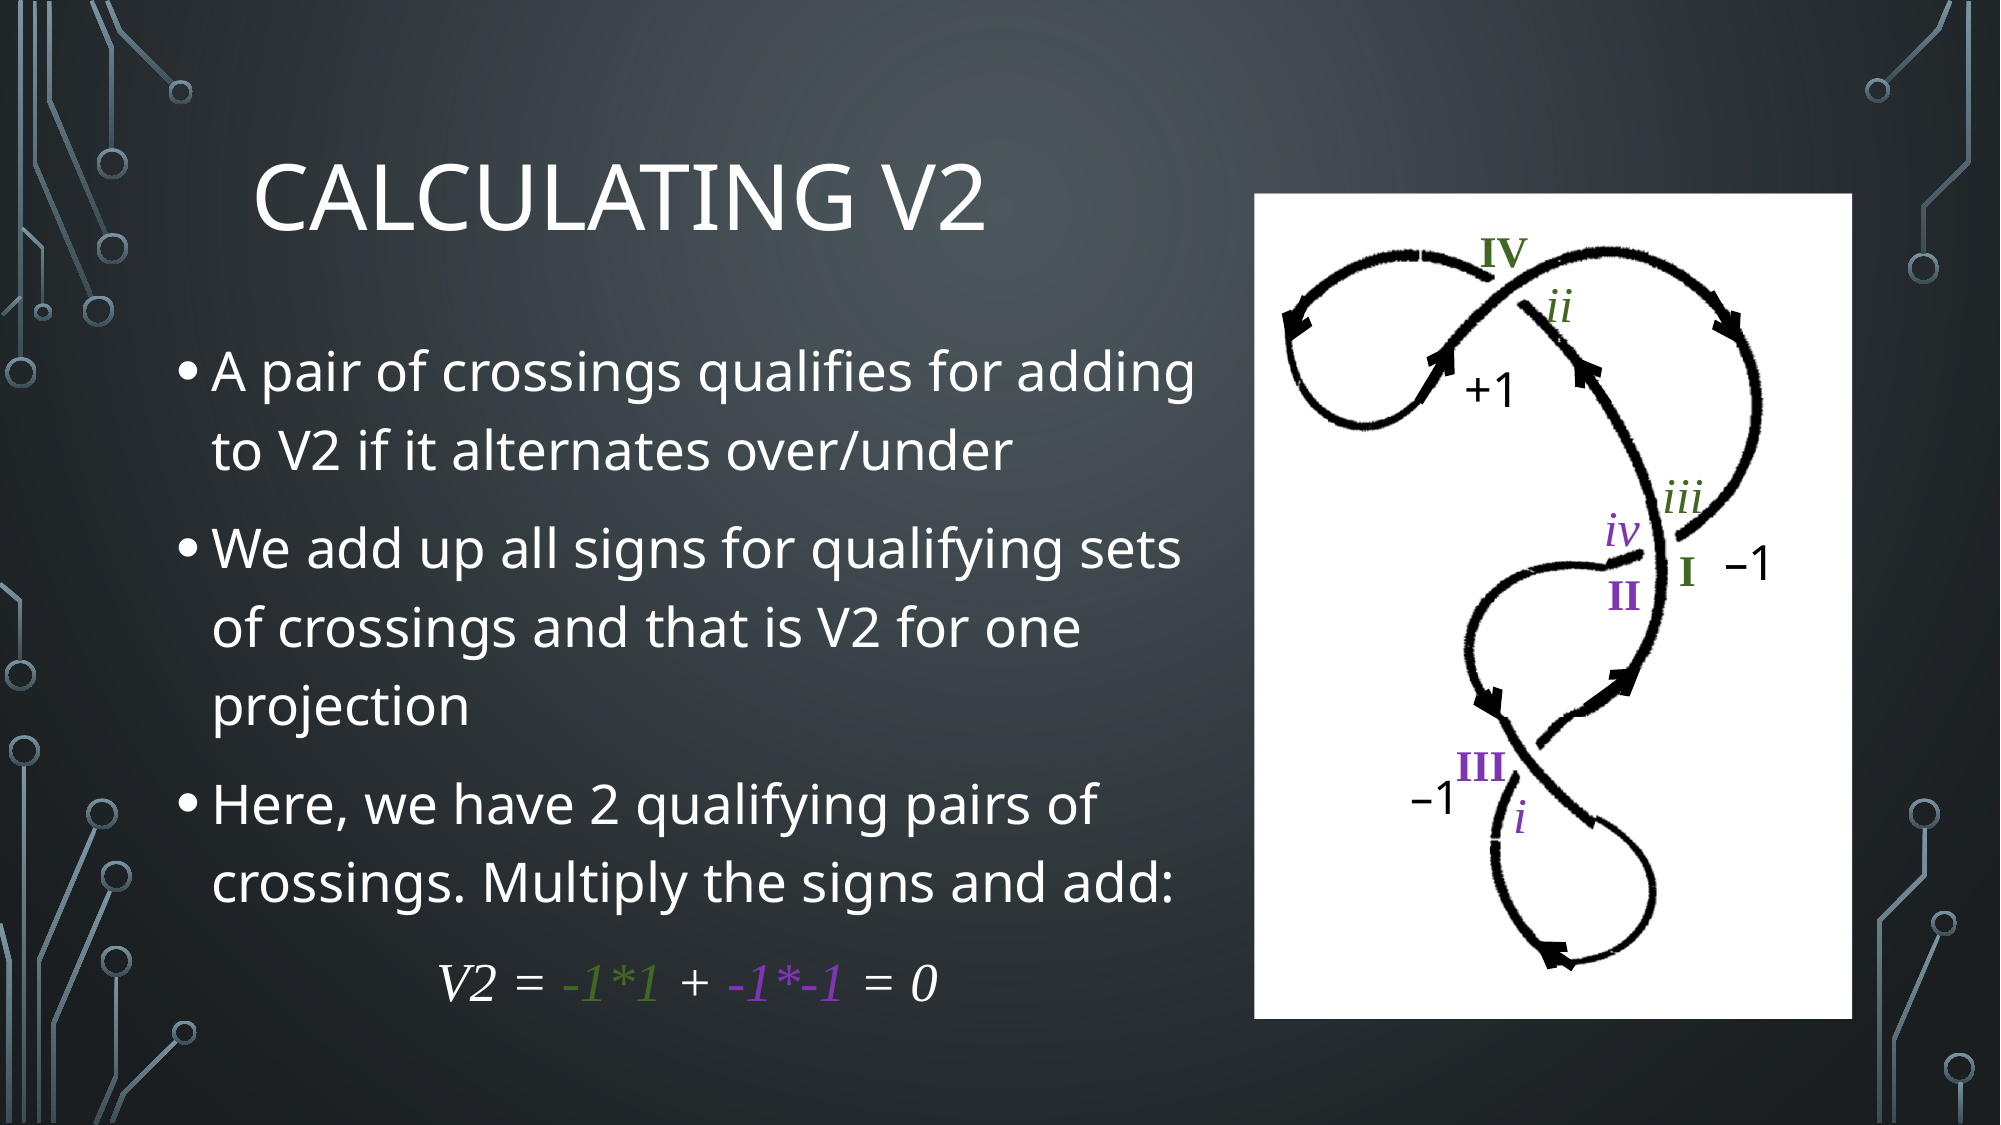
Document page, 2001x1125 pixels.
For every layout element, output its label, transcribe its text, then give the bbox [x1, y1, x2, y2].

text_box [1254, 193, 1853, 1019]
title Calculating V2 [236, 96, 1213, 306]
list A pair of crossings qualifies for adding to V2 if it alternates over/under We add up all signs for qualifying sets of crossings and that is V2 for one projection Here, we have 2 qualifying pairs of crossings. Multiply the signs and add: V2 = -1*1 + -1*-1 = 0 [161, 316, 1214, 1074]
